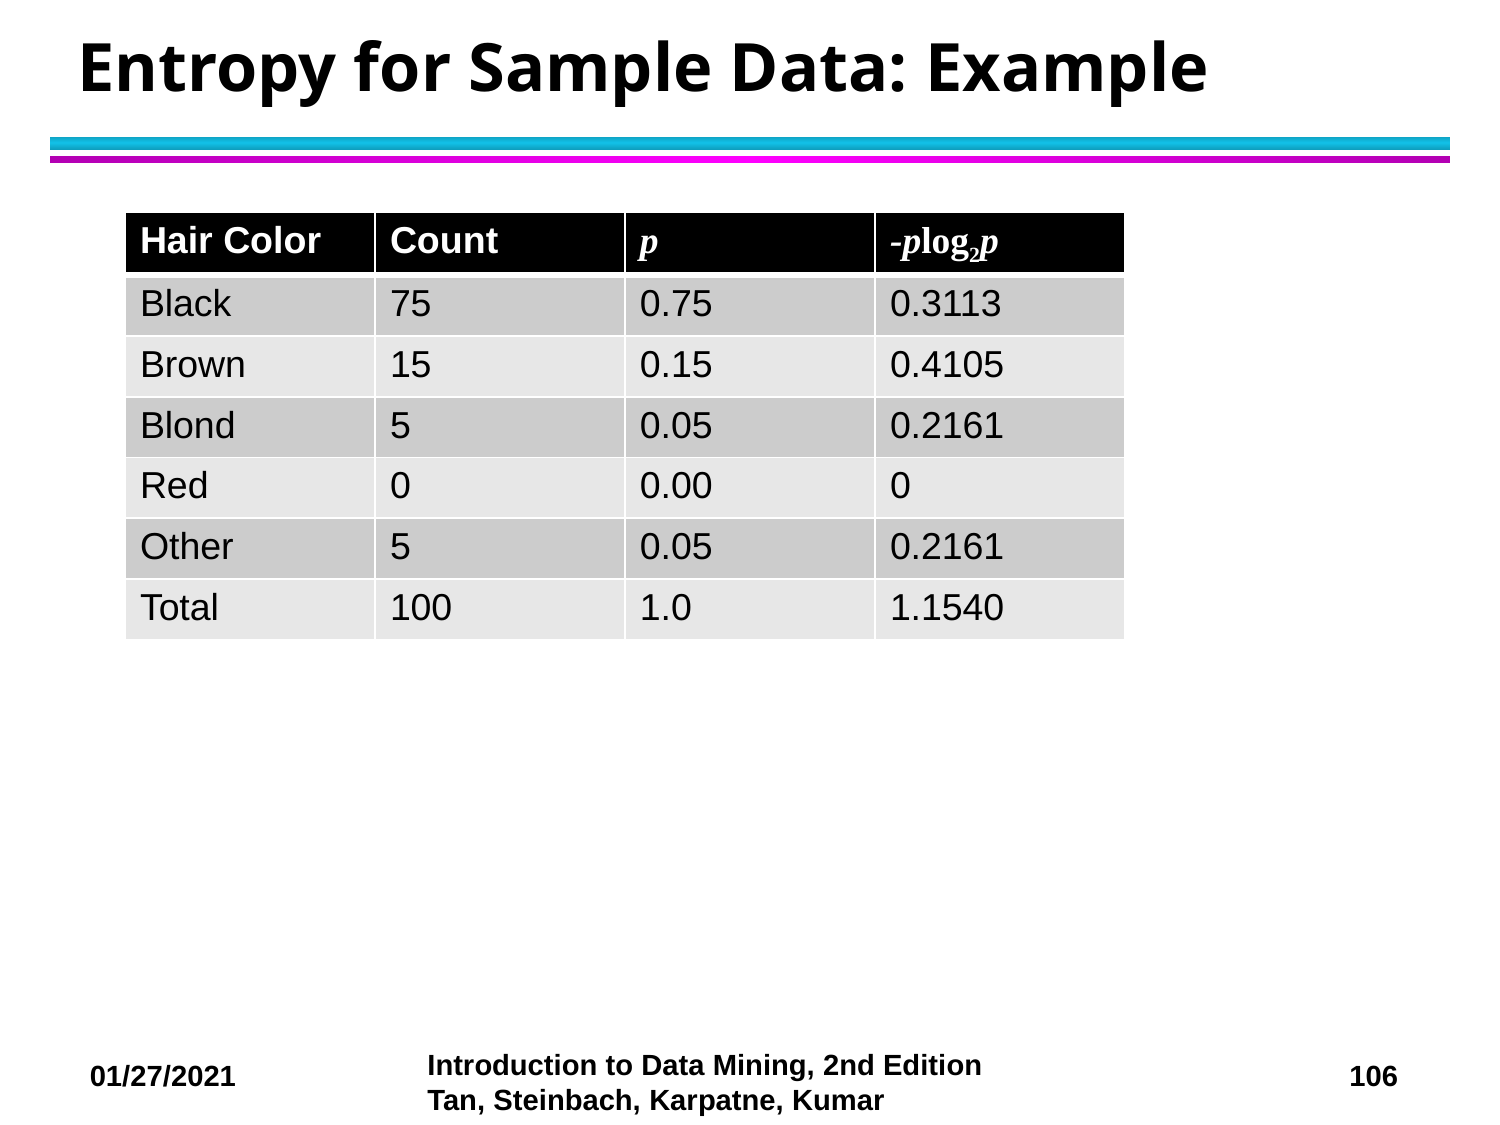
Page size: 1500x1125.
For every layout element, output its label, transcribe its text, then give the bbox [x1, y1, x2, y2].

table_cell 0.2161 [876, 519, 1124, 578]
table_cell 0 [376, 458, 624, 517]
table_cell Red [126, 458, 374, 517]
table_cell 5 [376, 398, 624, 457]
table_cell Other [126, 519, 374, 578]
table_cell 0.00 [626, 458, 874, 517]
list [67, 187, 1432, 1038]
table_cell 5 [376, 519, 624, 578]
table_cell 100 [376, 580, 624, 639]
table_cell 0.05 [626, 398, 874, 457]
table_cell 0 [876, 458, 1124, 517]
title Entropy for Sample Data: Example [62, 24, 1421, 113]
table_header Hair Color [126, 213, 374, 272]
table_cell 0.4105 [876, 337, 1124, 396]
table_cell Blond [126, 398, 374, 457]
table_cell 0.05 [626, 519, 874, 578]
table_cell 1.1540 [876, 580, 1124, 639]
table_header -plog2p [876, 213, 1124, 272]
table_cell 0.2161 [876, 398, 1124, 457]
table_cell 0.15 [626, 337, 874, 396]
table_cell 0.75 [626, 278, 874, 335]
table_cell 0.3113 [876, 278, 1124, 335]
table_cell Black [126, 278, 374, 335]
table_cell 15 [376, 337, 624, 396]
table_cell 1.0 [626, 580, 874, 639]
table_header Count [376, 213, 624, 272]
table_header p [626, 213, 874, 272]
table_cell Brown [126, 337, 374, 396]
table_cell 75 [376, 278, 624, 335]
table_cell Total [126, 580, 374, 639]
